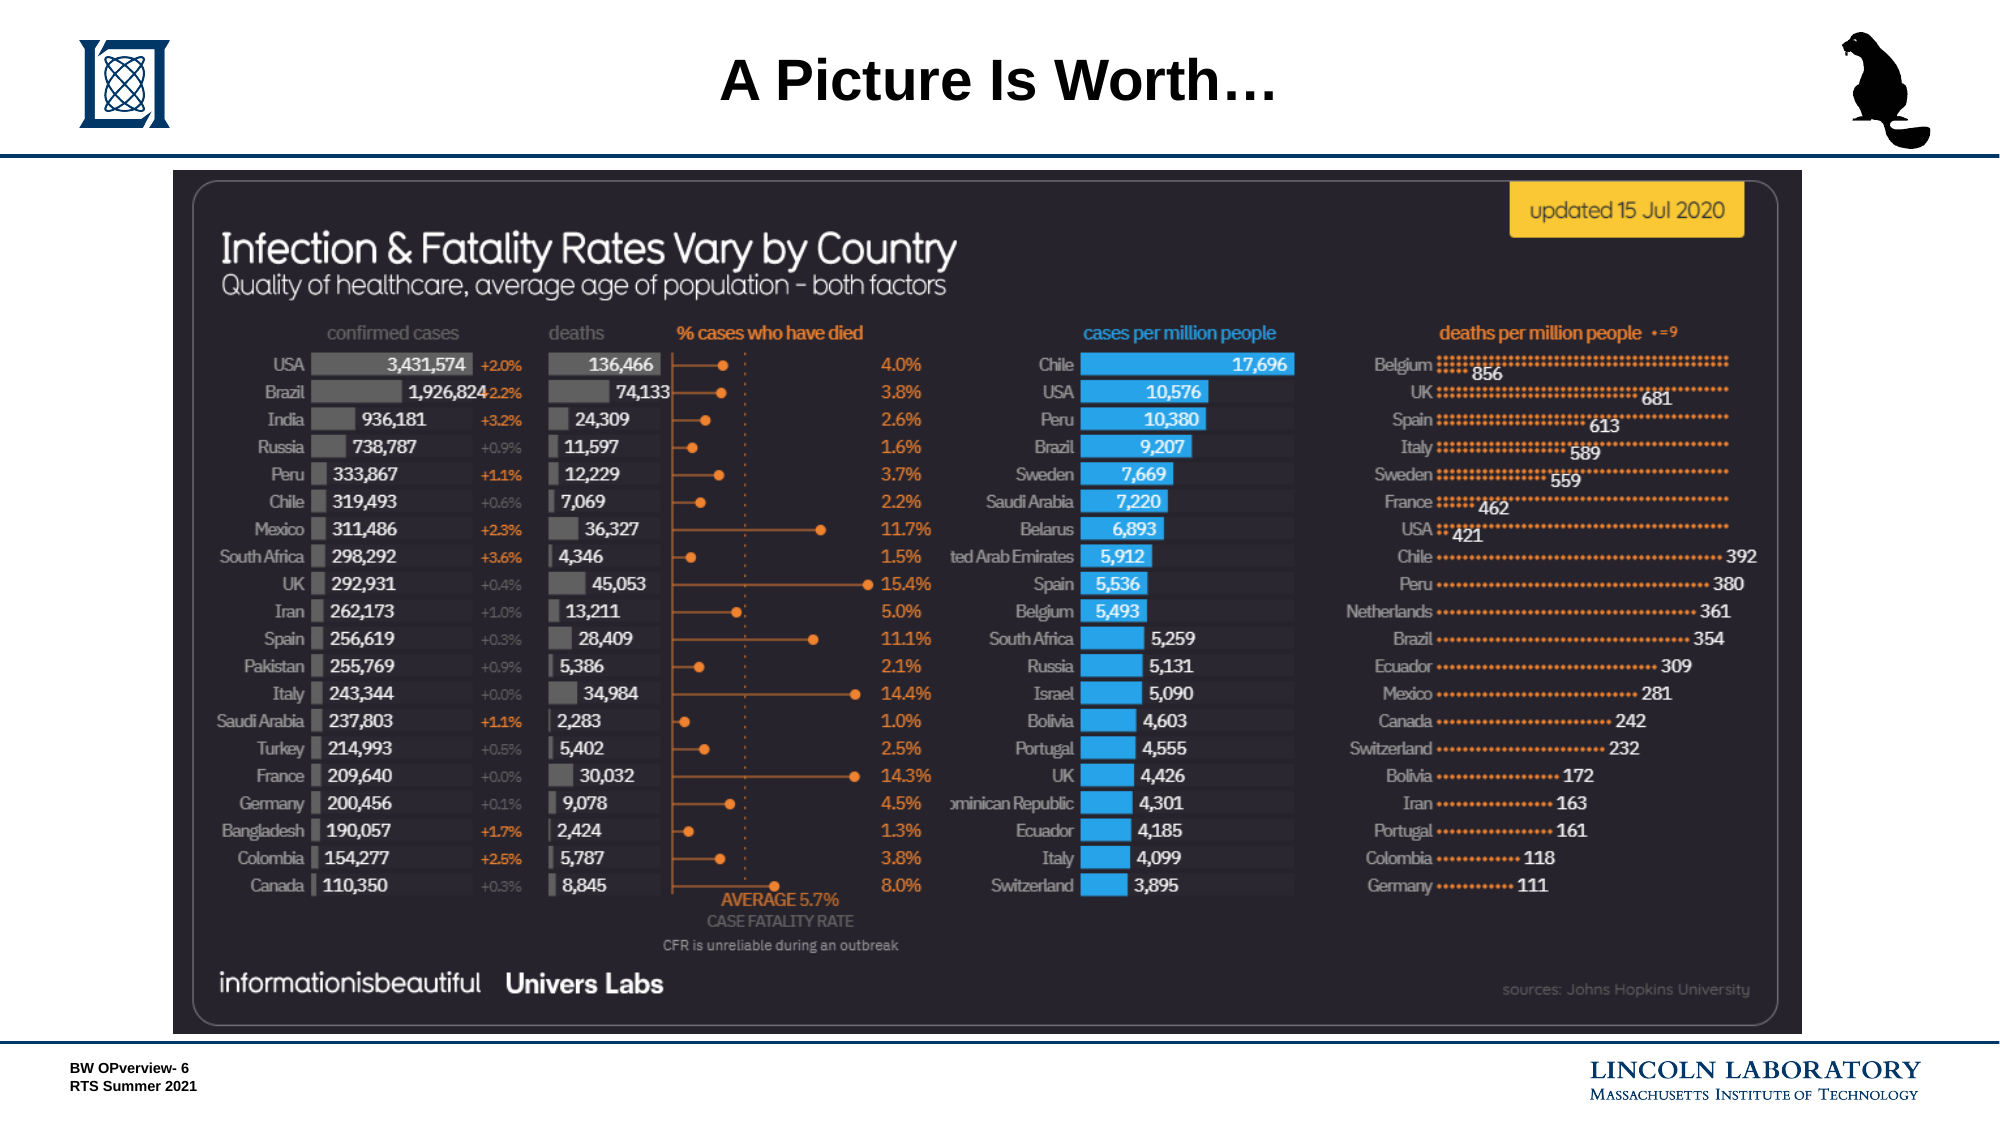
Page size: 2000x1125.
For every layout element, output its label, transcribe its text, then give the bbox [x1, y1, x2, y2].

picture [1830, 20, 1942, 156]
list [172, 170, 1802, 1034]
picture [1588, 1061, 1921, 1100]
picture [79, 40, 170, 128]
title A Picture Is Worth… [205, 16, 1794, 151]
